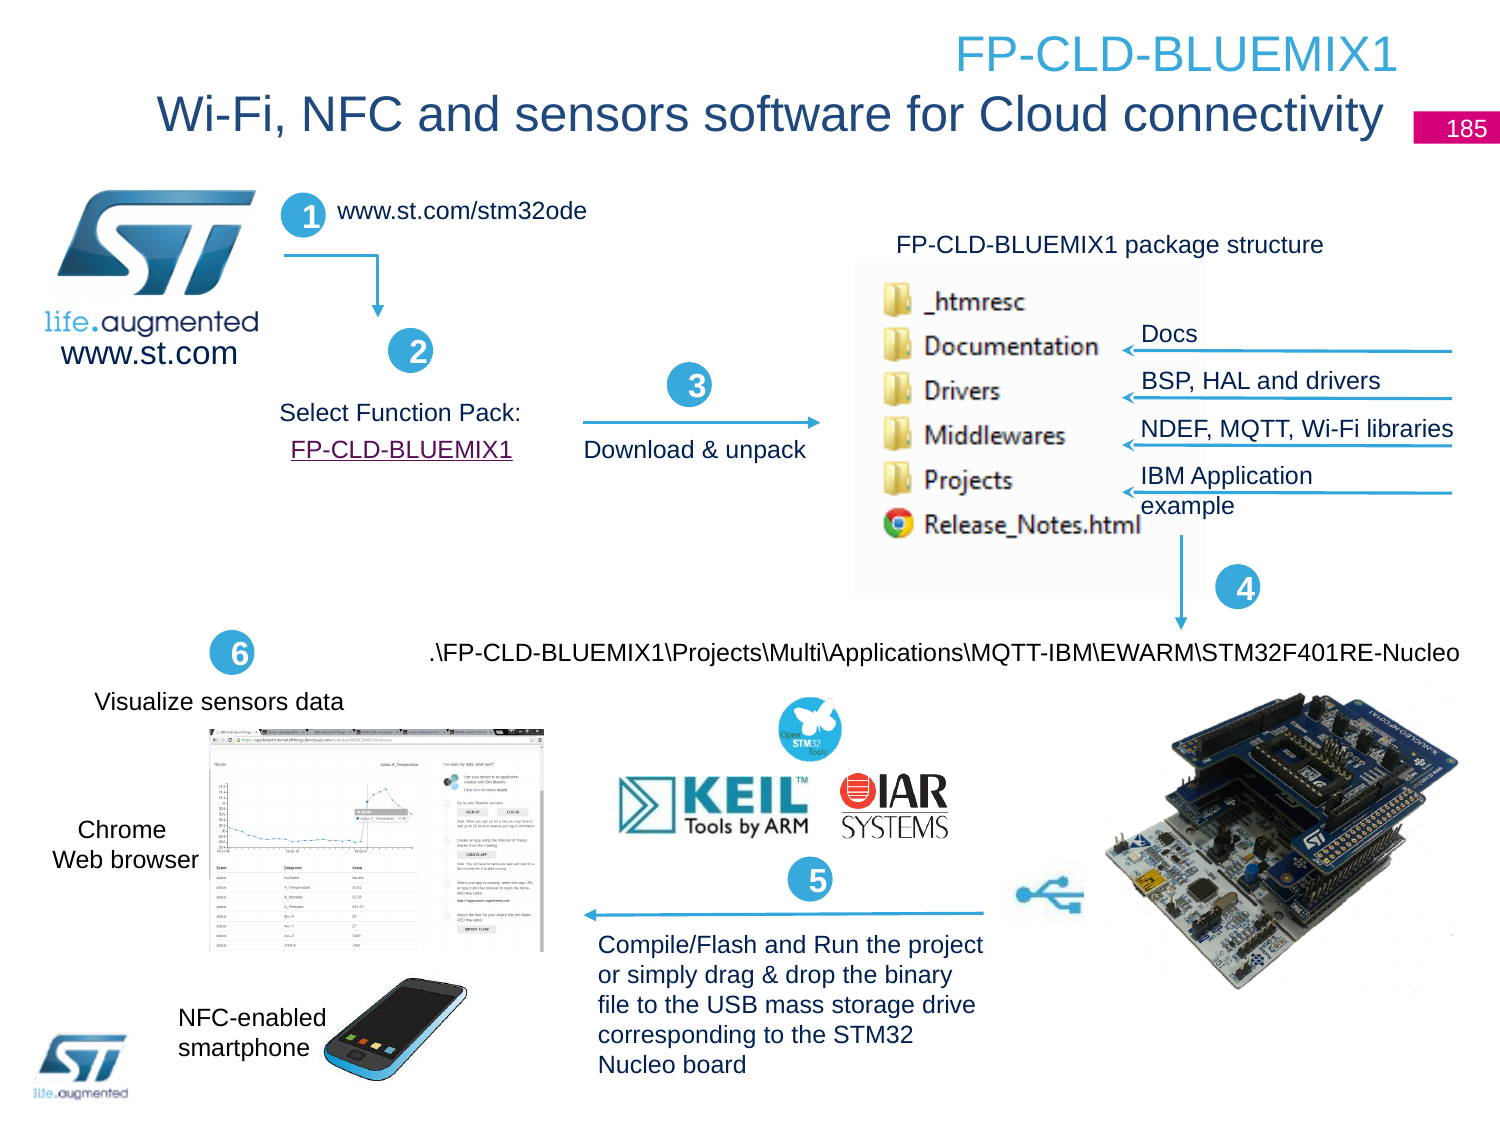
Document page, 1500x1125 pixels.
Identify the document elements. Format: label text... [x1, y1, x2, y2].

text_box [583, 912, 985, 916]
text_box 2 [385, 325, 436, 376]
text_box NDEF, MQTT, Wi-Fi libraries [1210, 404, 1472, 450]
text_box Download & unpack [568, 426, 822, 472]
text_box Chrome Web browser [35, 805, 204, 881]
picture [26, 1025, 136, 1106]
picture [318, 972, 475, 1083]
picture [840, 773, 948, 841]
text_box FP-CLD-BLUEMIX1 [275, 434, 529, 472]
text_box www.st.com/stm32ode [322, 187, 603, 233]
text_box IBM Application example [1210, 502, 1430, 527]
title FP-CLD-BLUEMIX1 Wi-Fi, NFC and sensors software for Cloud connectivity [17, 19, 1414, 144]
text_box Docs [1210, 310, 1214, 348]
picture [35, 180, 269, 345]
text_box Select Function Pack: [264, 388, 550, 434]
picture [774, 693, 846, 765]
text_box SPWF_AP [372, 263, 377, 316]
text_box 3 [664, 360, 714, 410]
text_box BSP, HAL and drivers [1210, 360, 1397, 396]
text_box 4 [1213, 562, 1263, 612]
picture [1002, 677, 1462, 993]
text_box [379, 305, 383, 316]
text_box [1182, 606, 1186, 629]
text_box .\FP-CLD-BLUEMIX1\Projects\Multi\Applications\MQTT-IBM\EWARM\STM32F401RE-Nucleo [413, 628, 1481, 674]
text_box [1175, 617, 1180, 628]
slide_number 185 [1413, 111, 1500, 144]
picture [854, 262, 1205, 599]
text_box FP-CLD-BLUEMIX1 package structure [881, 221, 1340, 266]
picture [617, 776, 810, 839]
text_box IBM Application example [1210, 454, 1430, 490]
text_box 5 [785, 854, 835, 904]
text_box Compile/Flash and Run the project or simply drag & drop the binary file to the USB mass storage drive corresponding to the STM32 Nucleo board [583, 921, 1004, 1086]
text_box 6 [207, 627, 257, 677]
text_box Visualize sensors data [79, 678, 363, 724]
text_box NFC-enabled smartphone [163, 993, 313, 1069]
picture [209, 729, 544, 953]
text_box www.st.com [46, 352, 254, 379]
text_box 1 [278, 190, 322, 240]
